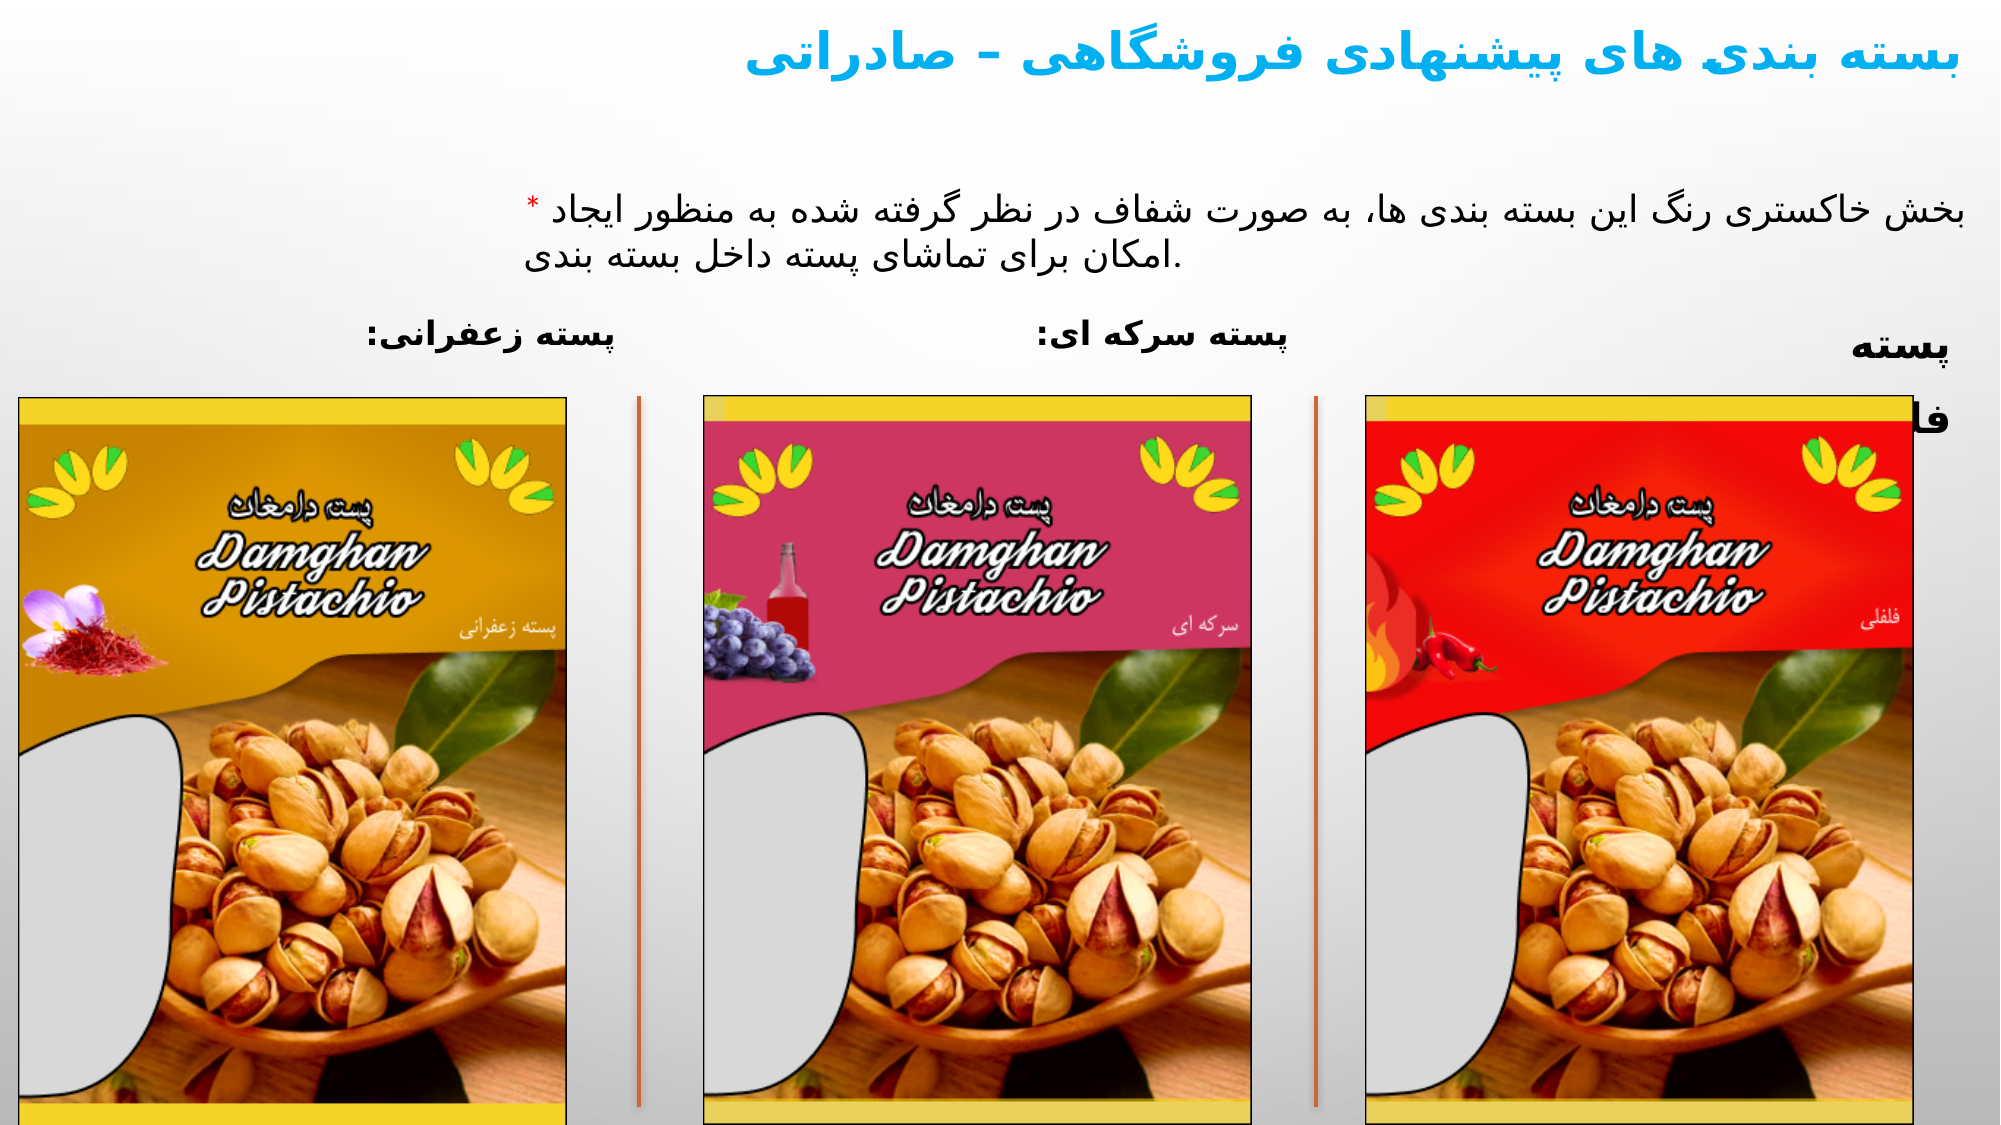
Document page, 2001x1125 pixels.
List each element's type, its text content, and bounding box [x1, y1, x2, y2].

text_box پسته سرکه ای: [1018, 284, 1304, 396]
title بسته بندی های پیشنهادی فروشگاهی – صادراتی [566, 2, 1978, 104]
list پسته فلفلی: [1681, 284, 1967, 396]
picture [0, 0, 2000, 1125]
text_box پسته زعفرانی: [345, 284, 631, 396]
text_box * بخش خاکستری رنگ این بسته بندی ها، به صورت شفاف در نظر گرفته شده به منظور ایجاد امکان برای تماشای پسته داخل بسته بندی. [508, 177, 2000, 283]
